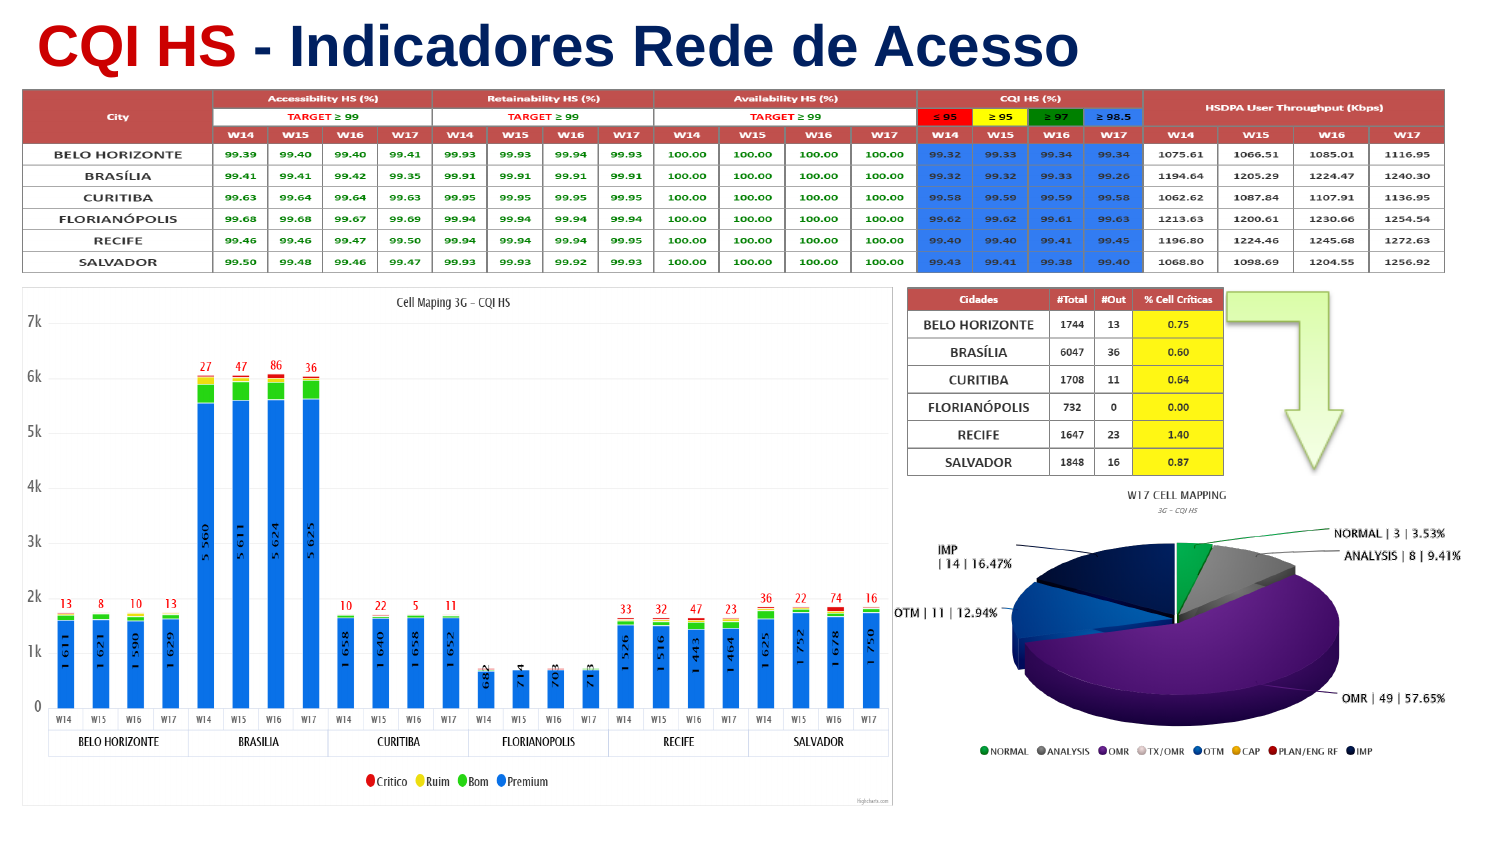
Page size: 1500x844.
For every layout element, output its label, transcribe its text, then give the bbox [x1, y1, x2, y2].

picture [22, 287, 1500, 806]
text_box CQI HS - Indicadores Rede de Acesso [22, 0, 1287, 86]
picture [22, 89, 1445, 274]
